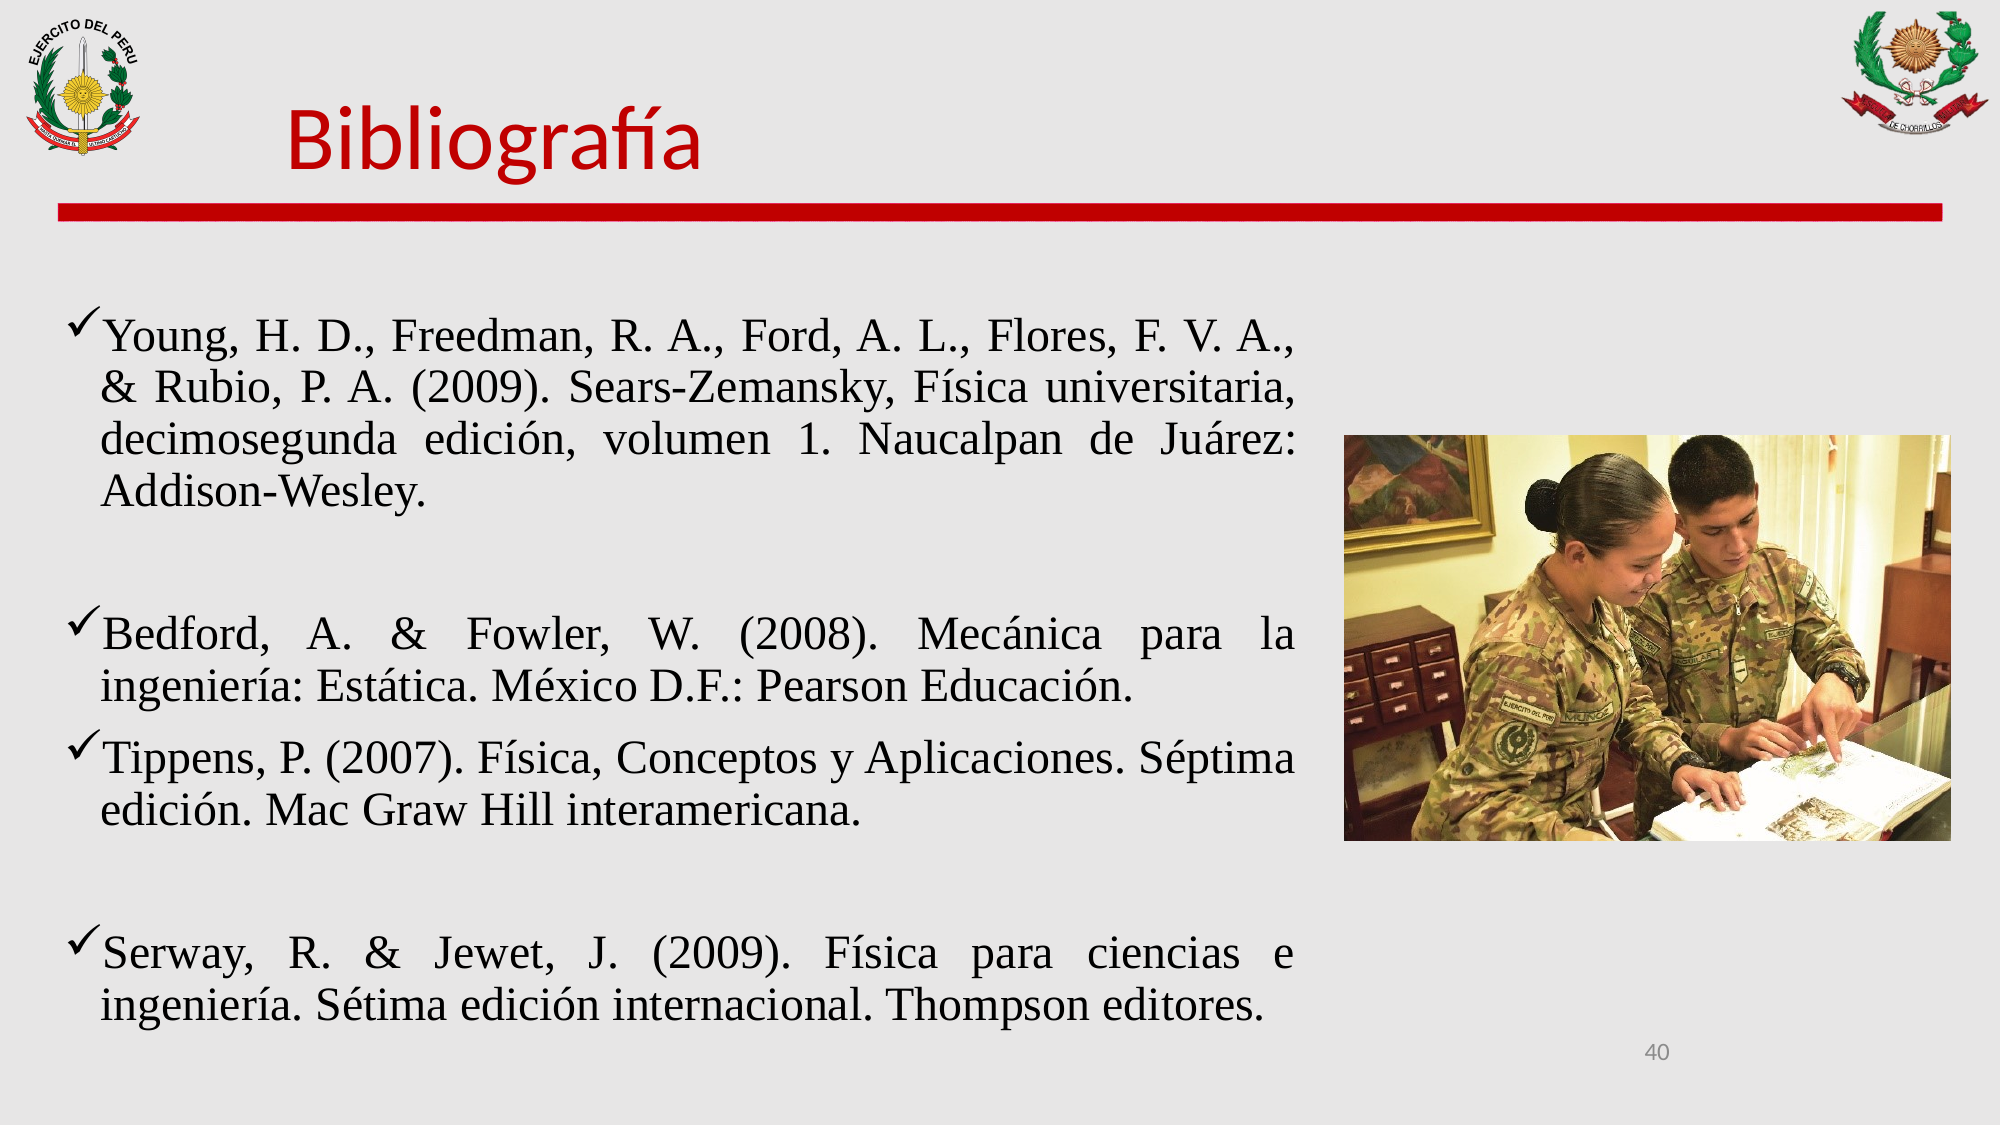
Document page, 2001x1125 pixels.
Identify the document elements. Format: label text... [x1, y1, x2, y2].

text_box Bibliografía [256, 59, 1385, 196]
list Young, H. D., Freedman, R. A., Ford, A. L., Flores, F. V. A., & Rubio, P. A. (2009). Sears-Zemansky, Física universitaria, decimosegunda edición, volumen 1. Naucalpan de Juárez: Addison-Wesley. Bedford, A. & Fowler, W. (2008). Mecánica para la ingeniería: Estática. México D.F.: Pearson Educación. Tippens, P. (2007). Física, Conceptos y Aplicaciones. Séptima edición. Mac Graw Hill interamericana. Serway, R. & Jewet, J. (2009). Física para ciencias e ingeniería. Sétima edición internacional. Thompson editores. [49, 302, 1313, 1048]
picture [26, 19, 140, 156]
slide_number 40 [1335, 1011, 1686, 1090]
picture [1344, 435, 1951, 841]
picture [1822, 0, 1999, 146]
